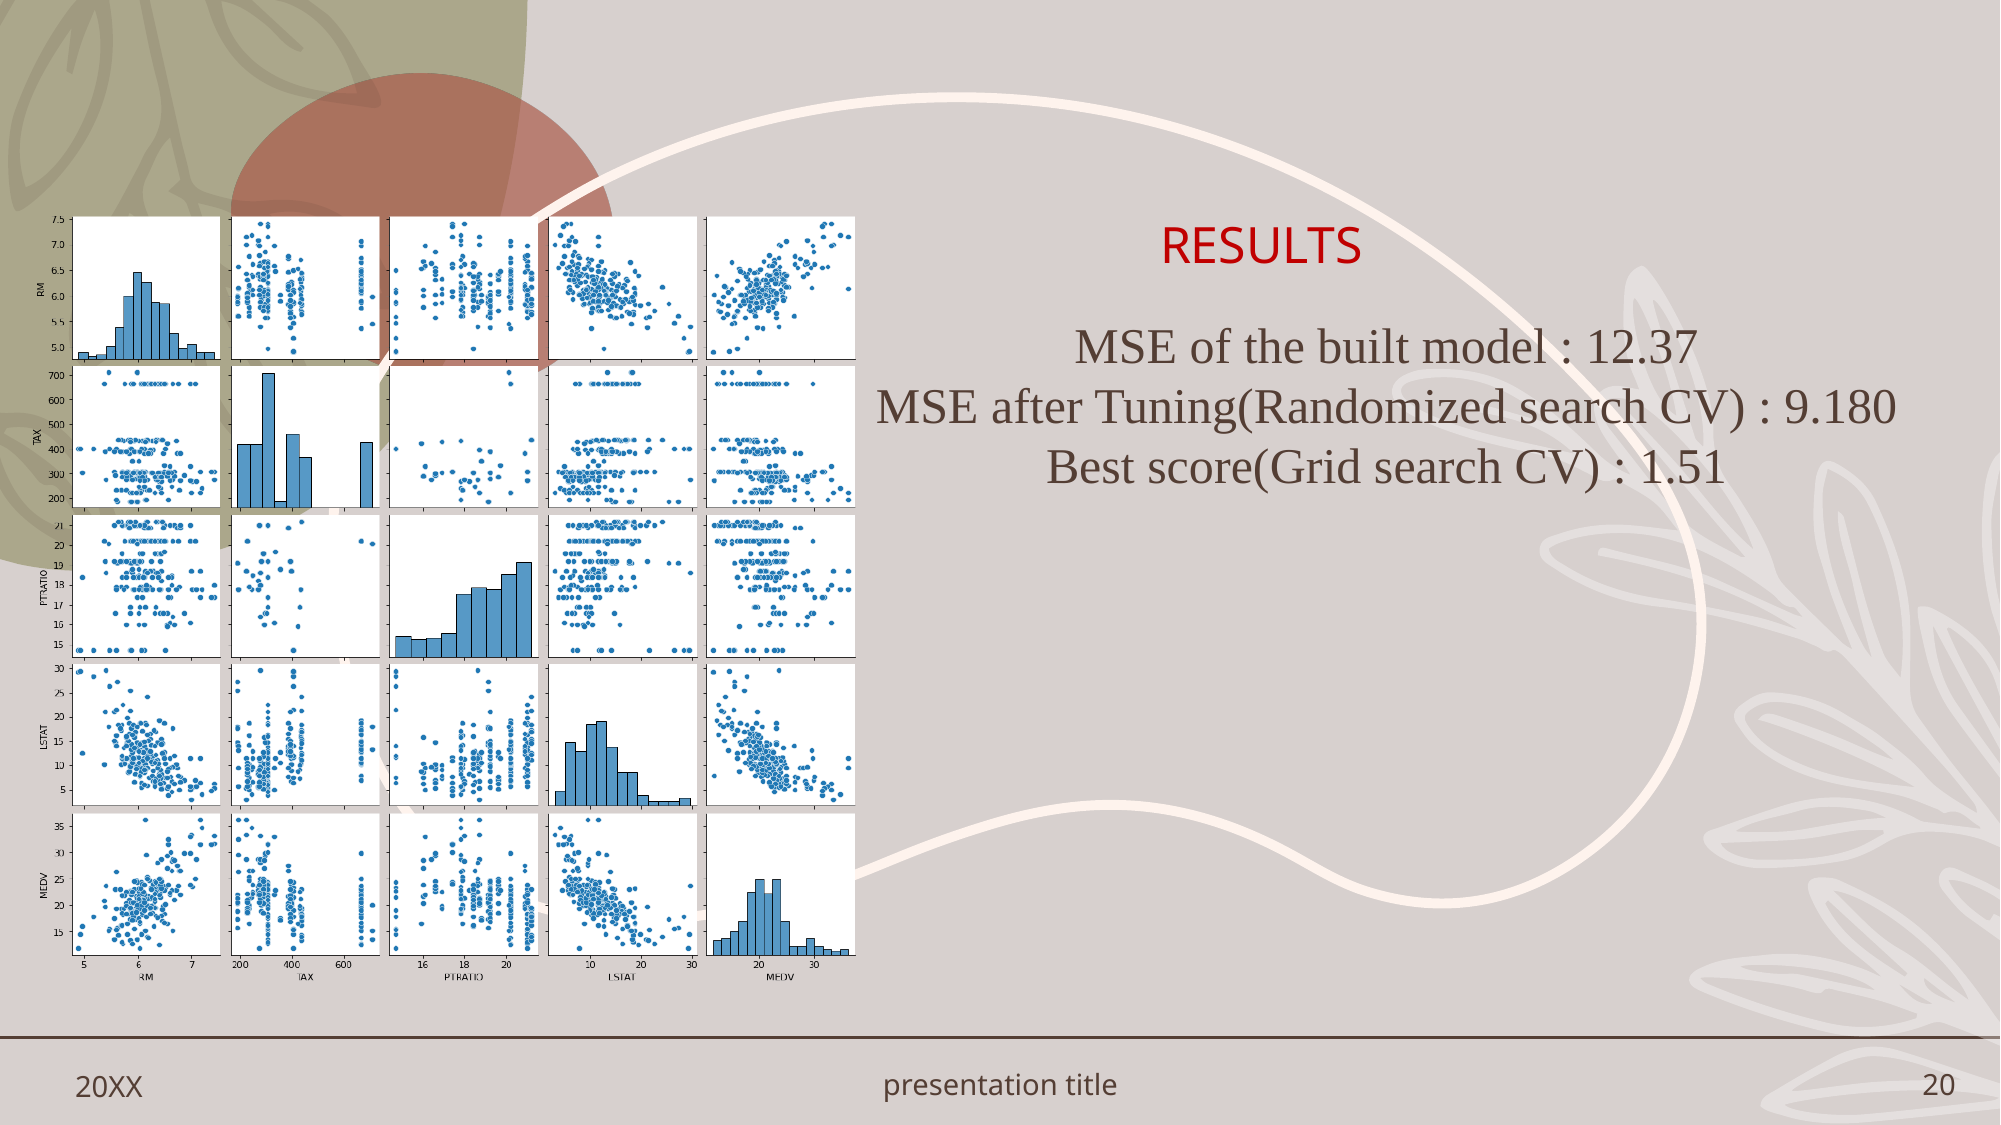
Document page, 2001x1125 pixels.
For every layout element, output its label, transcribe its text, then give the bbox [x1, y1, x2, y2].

footer presentation title [718, 1060, 1283, 1112]
slide_number 20 [1808, 1060, 1971, 1112]
picture [27, 73, 861, 988]
list MSE of the built model : 12.37 MSE after Tuning(Randomized search CV) : 9.180 Best score(Grid search CV) : 1.51 [861, 305, 1949, 620]
title Results [861, 209, 2000, 286]
slide_number 20XX [60, 1060, 222, 1112]
